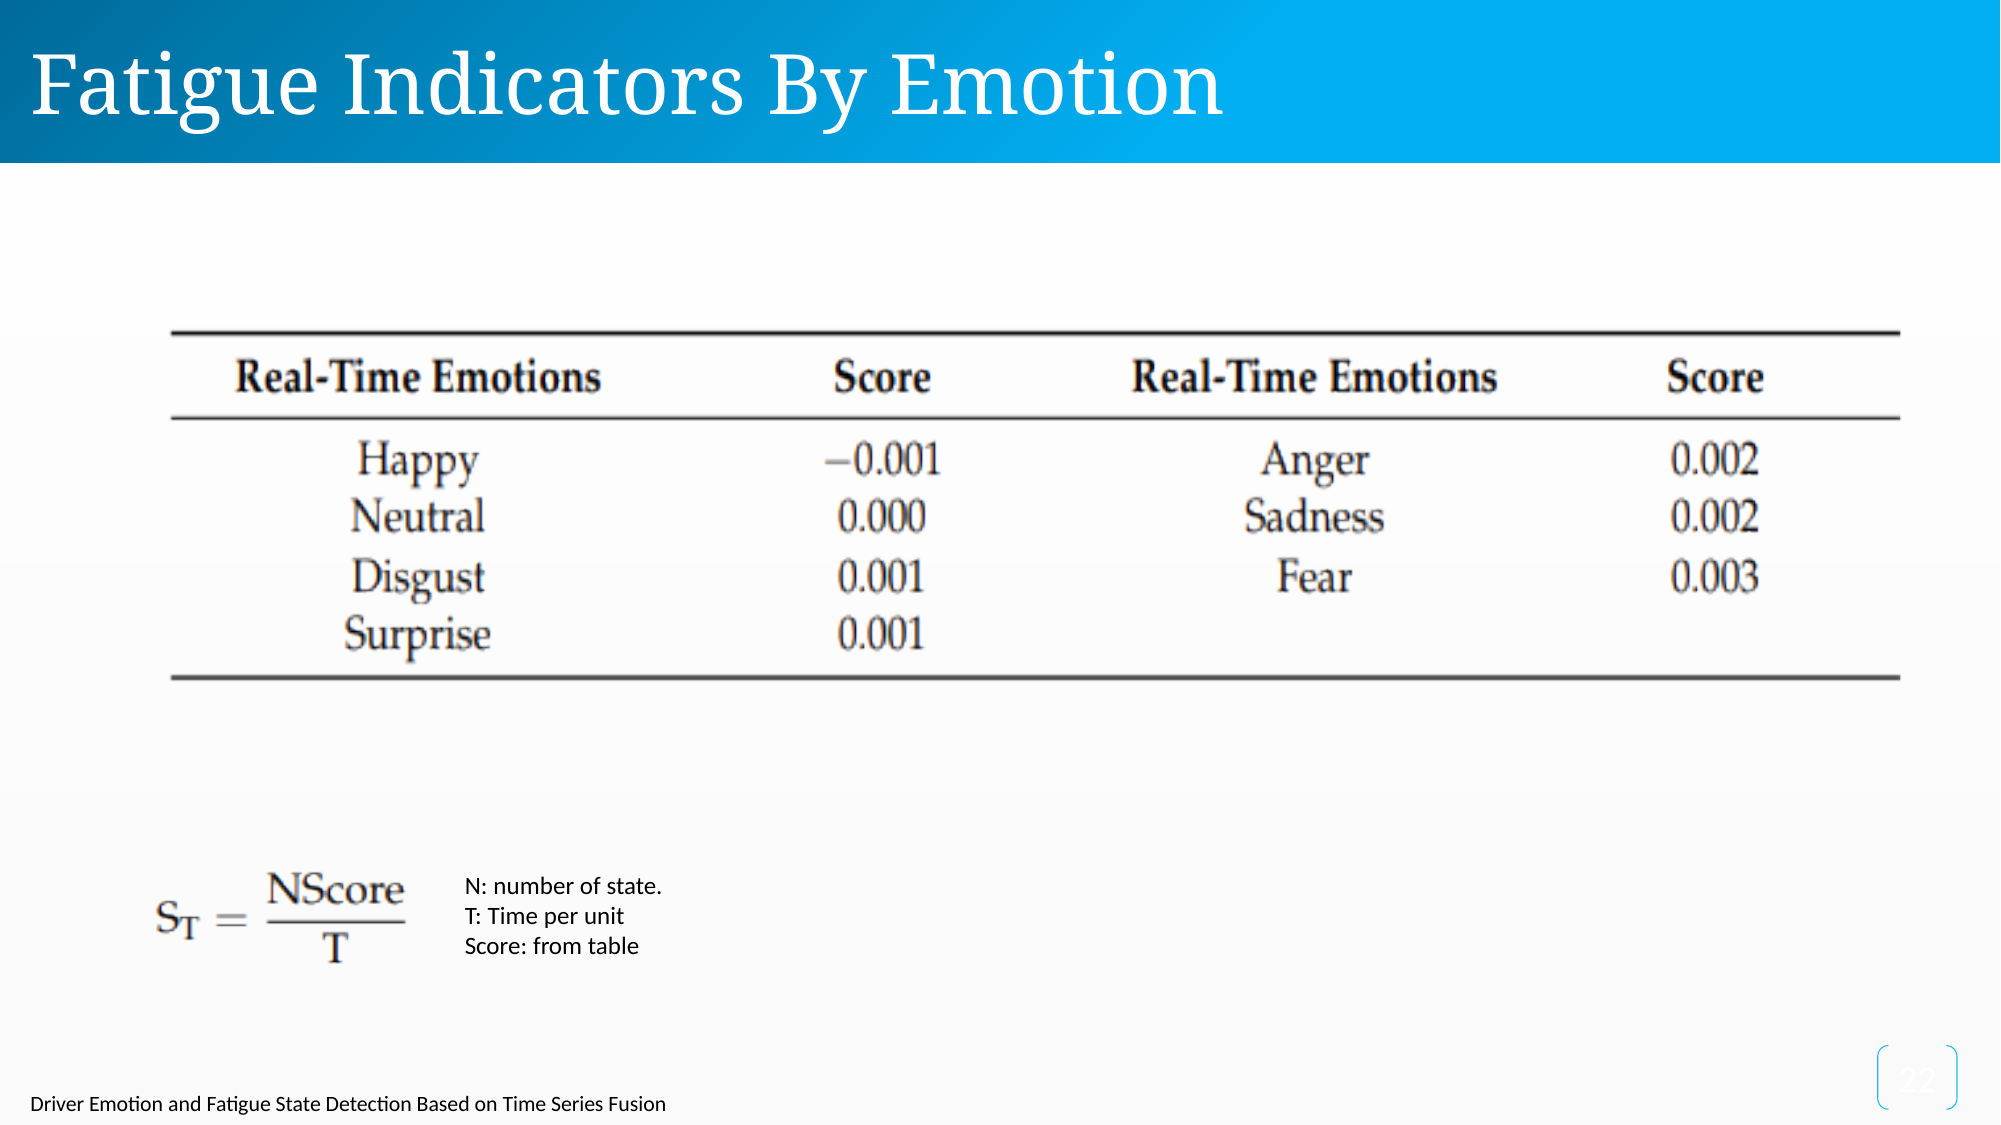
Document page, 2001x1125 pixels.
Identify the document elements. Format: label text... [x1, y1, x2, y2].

text_box N: number of state. T: Time per unit Score: from table [529, 862, 680, 968]
text_box 22 [1877, 1044, 1958, 1110]
picture [116, 852, 529, 979]
picture [43, 304, 1957, 739]
text_box [0, 0, 2000, 163]
text_box Driver Emotion and Fatigue State Detection Based on Time Series Fusion [15, 1082, 885, 1123]
text_box Fatigue Indicators By Emotion [15, 23, 1709, 139]
